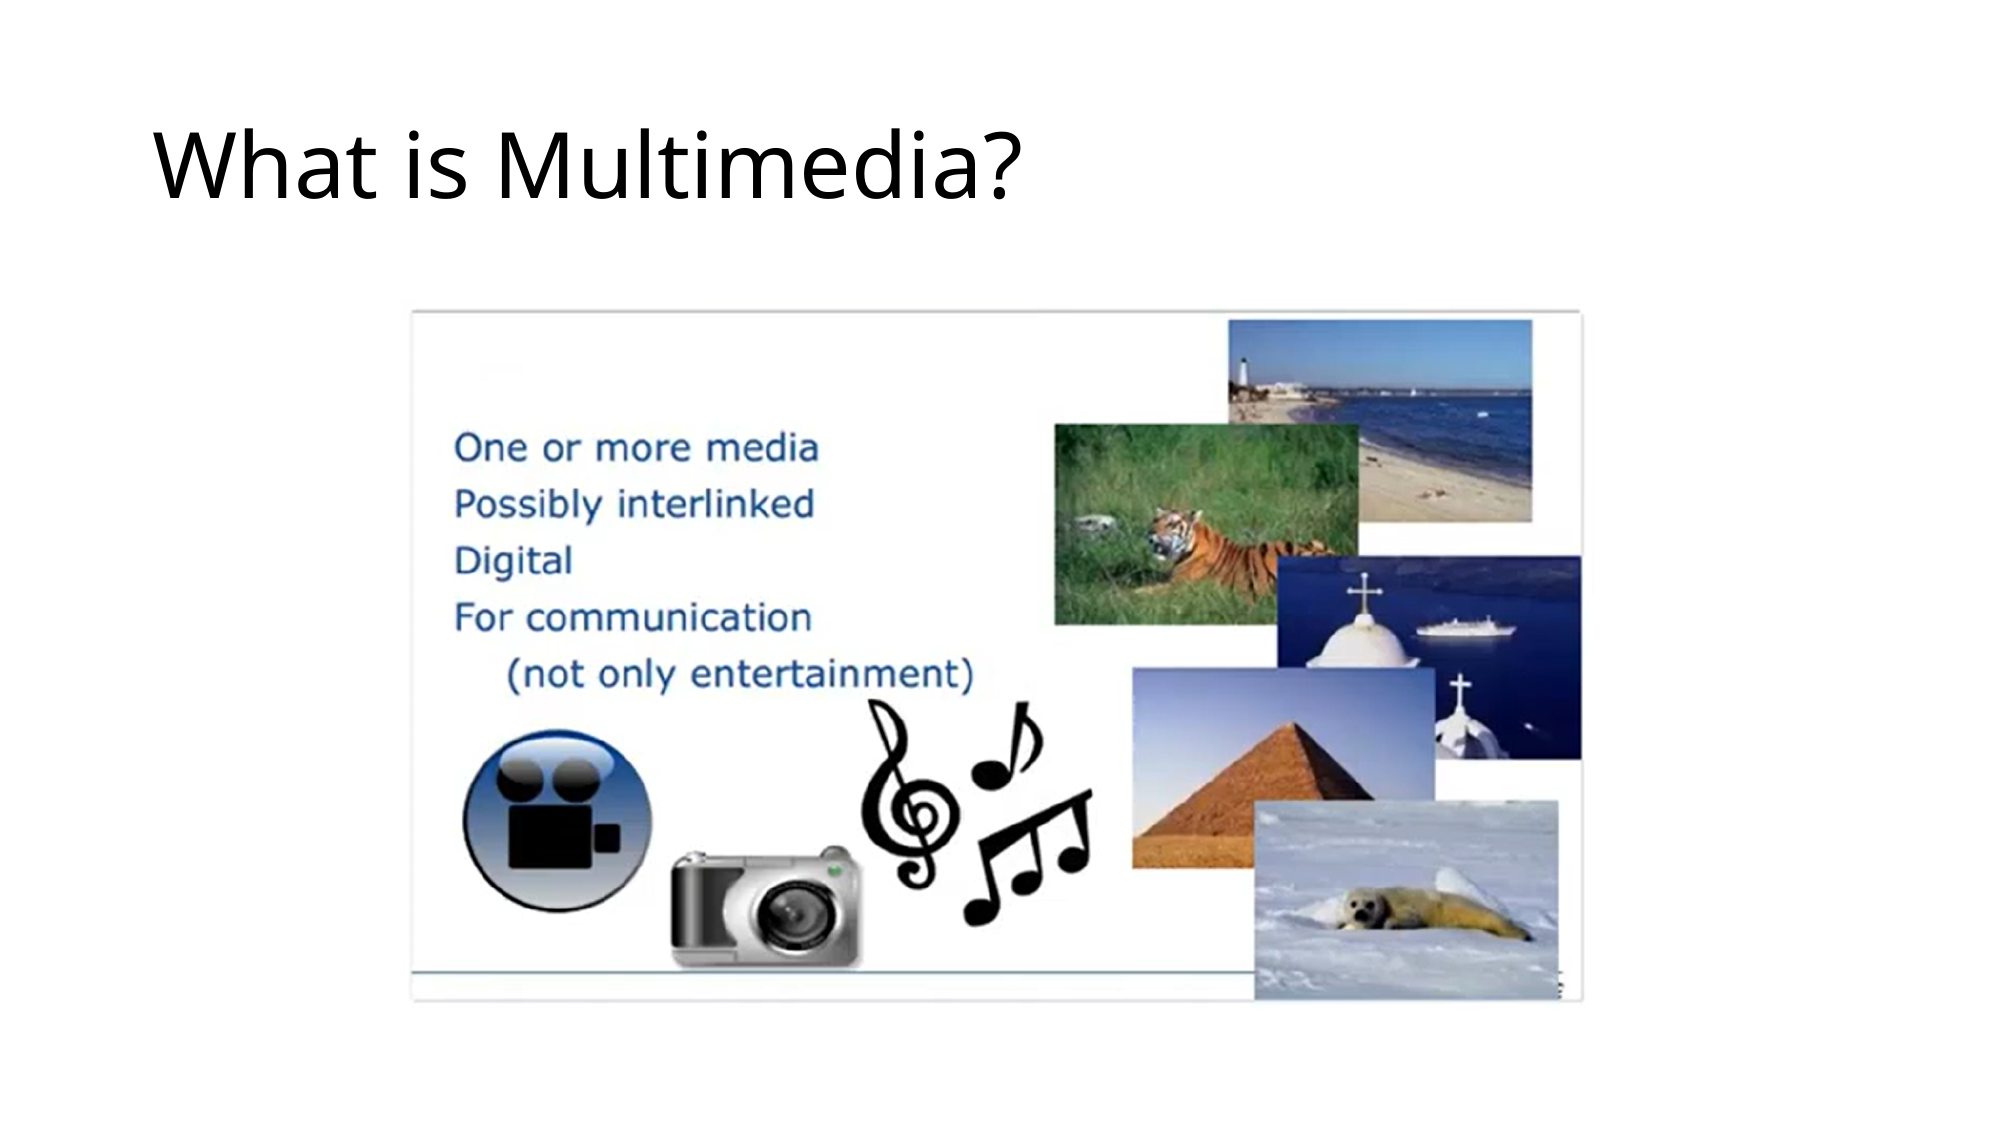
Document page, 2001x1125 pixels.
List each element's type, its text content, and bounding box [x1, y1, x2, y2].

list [401, 299, 1599, 1014]
title What is Multimedia? [137, 59, 1863, 278]
